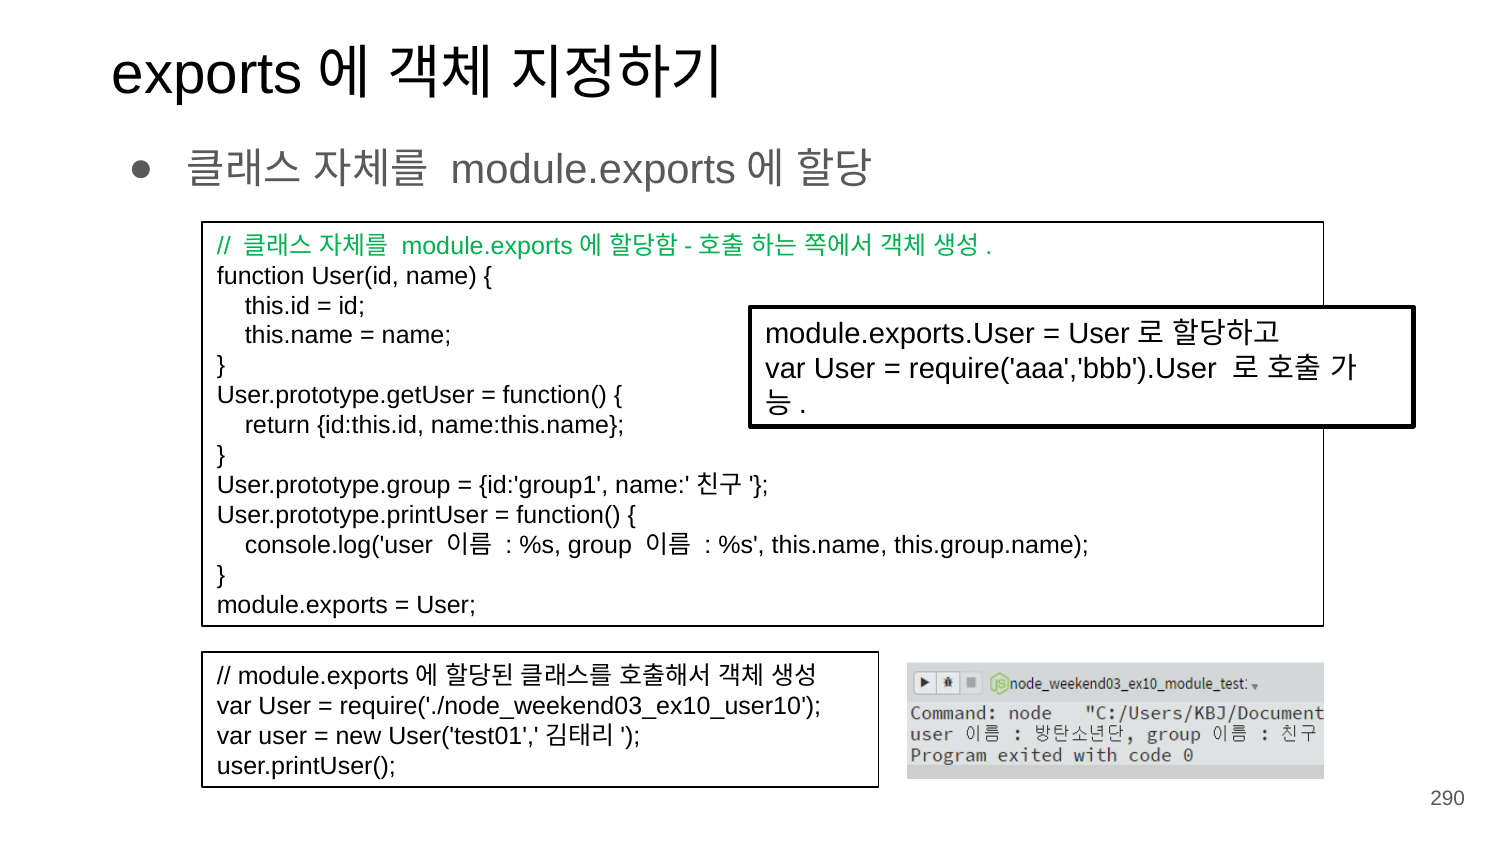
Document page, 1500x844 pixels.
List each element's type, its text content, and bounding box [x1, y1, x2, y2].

list 클래스 자체를 module.exports에 할당 [96, 136, 1447, 216]
text_box module.exports.User = User로 할당하고 var User = require('aaa','bbb').User 로 호출 가능. [750, 306, 1414, 427]
text_box // 클래스 자체를 module.exports에 할당함-호출 하는 쪽에서 객체 생성. function User(id, name) { this.id = id; this.name = name; } User.prototype.getUser = function() { return {id:this.id, name:this.name}; } User.prototype.group = {id:'group1', name:'친구'}; User.prototype.printUser = function() { console.log('user 이름 : %s, group 이름 : %s', this.name, this.group.name); } module.exports = User; [201, 221, 1324, 626]
slide_number ‹#› [1389, 764, 1480, 830]
text_box // module.exports에 할당된 클래스를 호출해서 객체 생성 var User = require('./node_weekend03_ex10_user10'); var user = new User('test01','김태리'); user.printUser(); [201, 652, 879, 787]
picture [907, 662, 1324, 779]
title exports에 객체 지정하기 [96, 20, 1500, 136]
